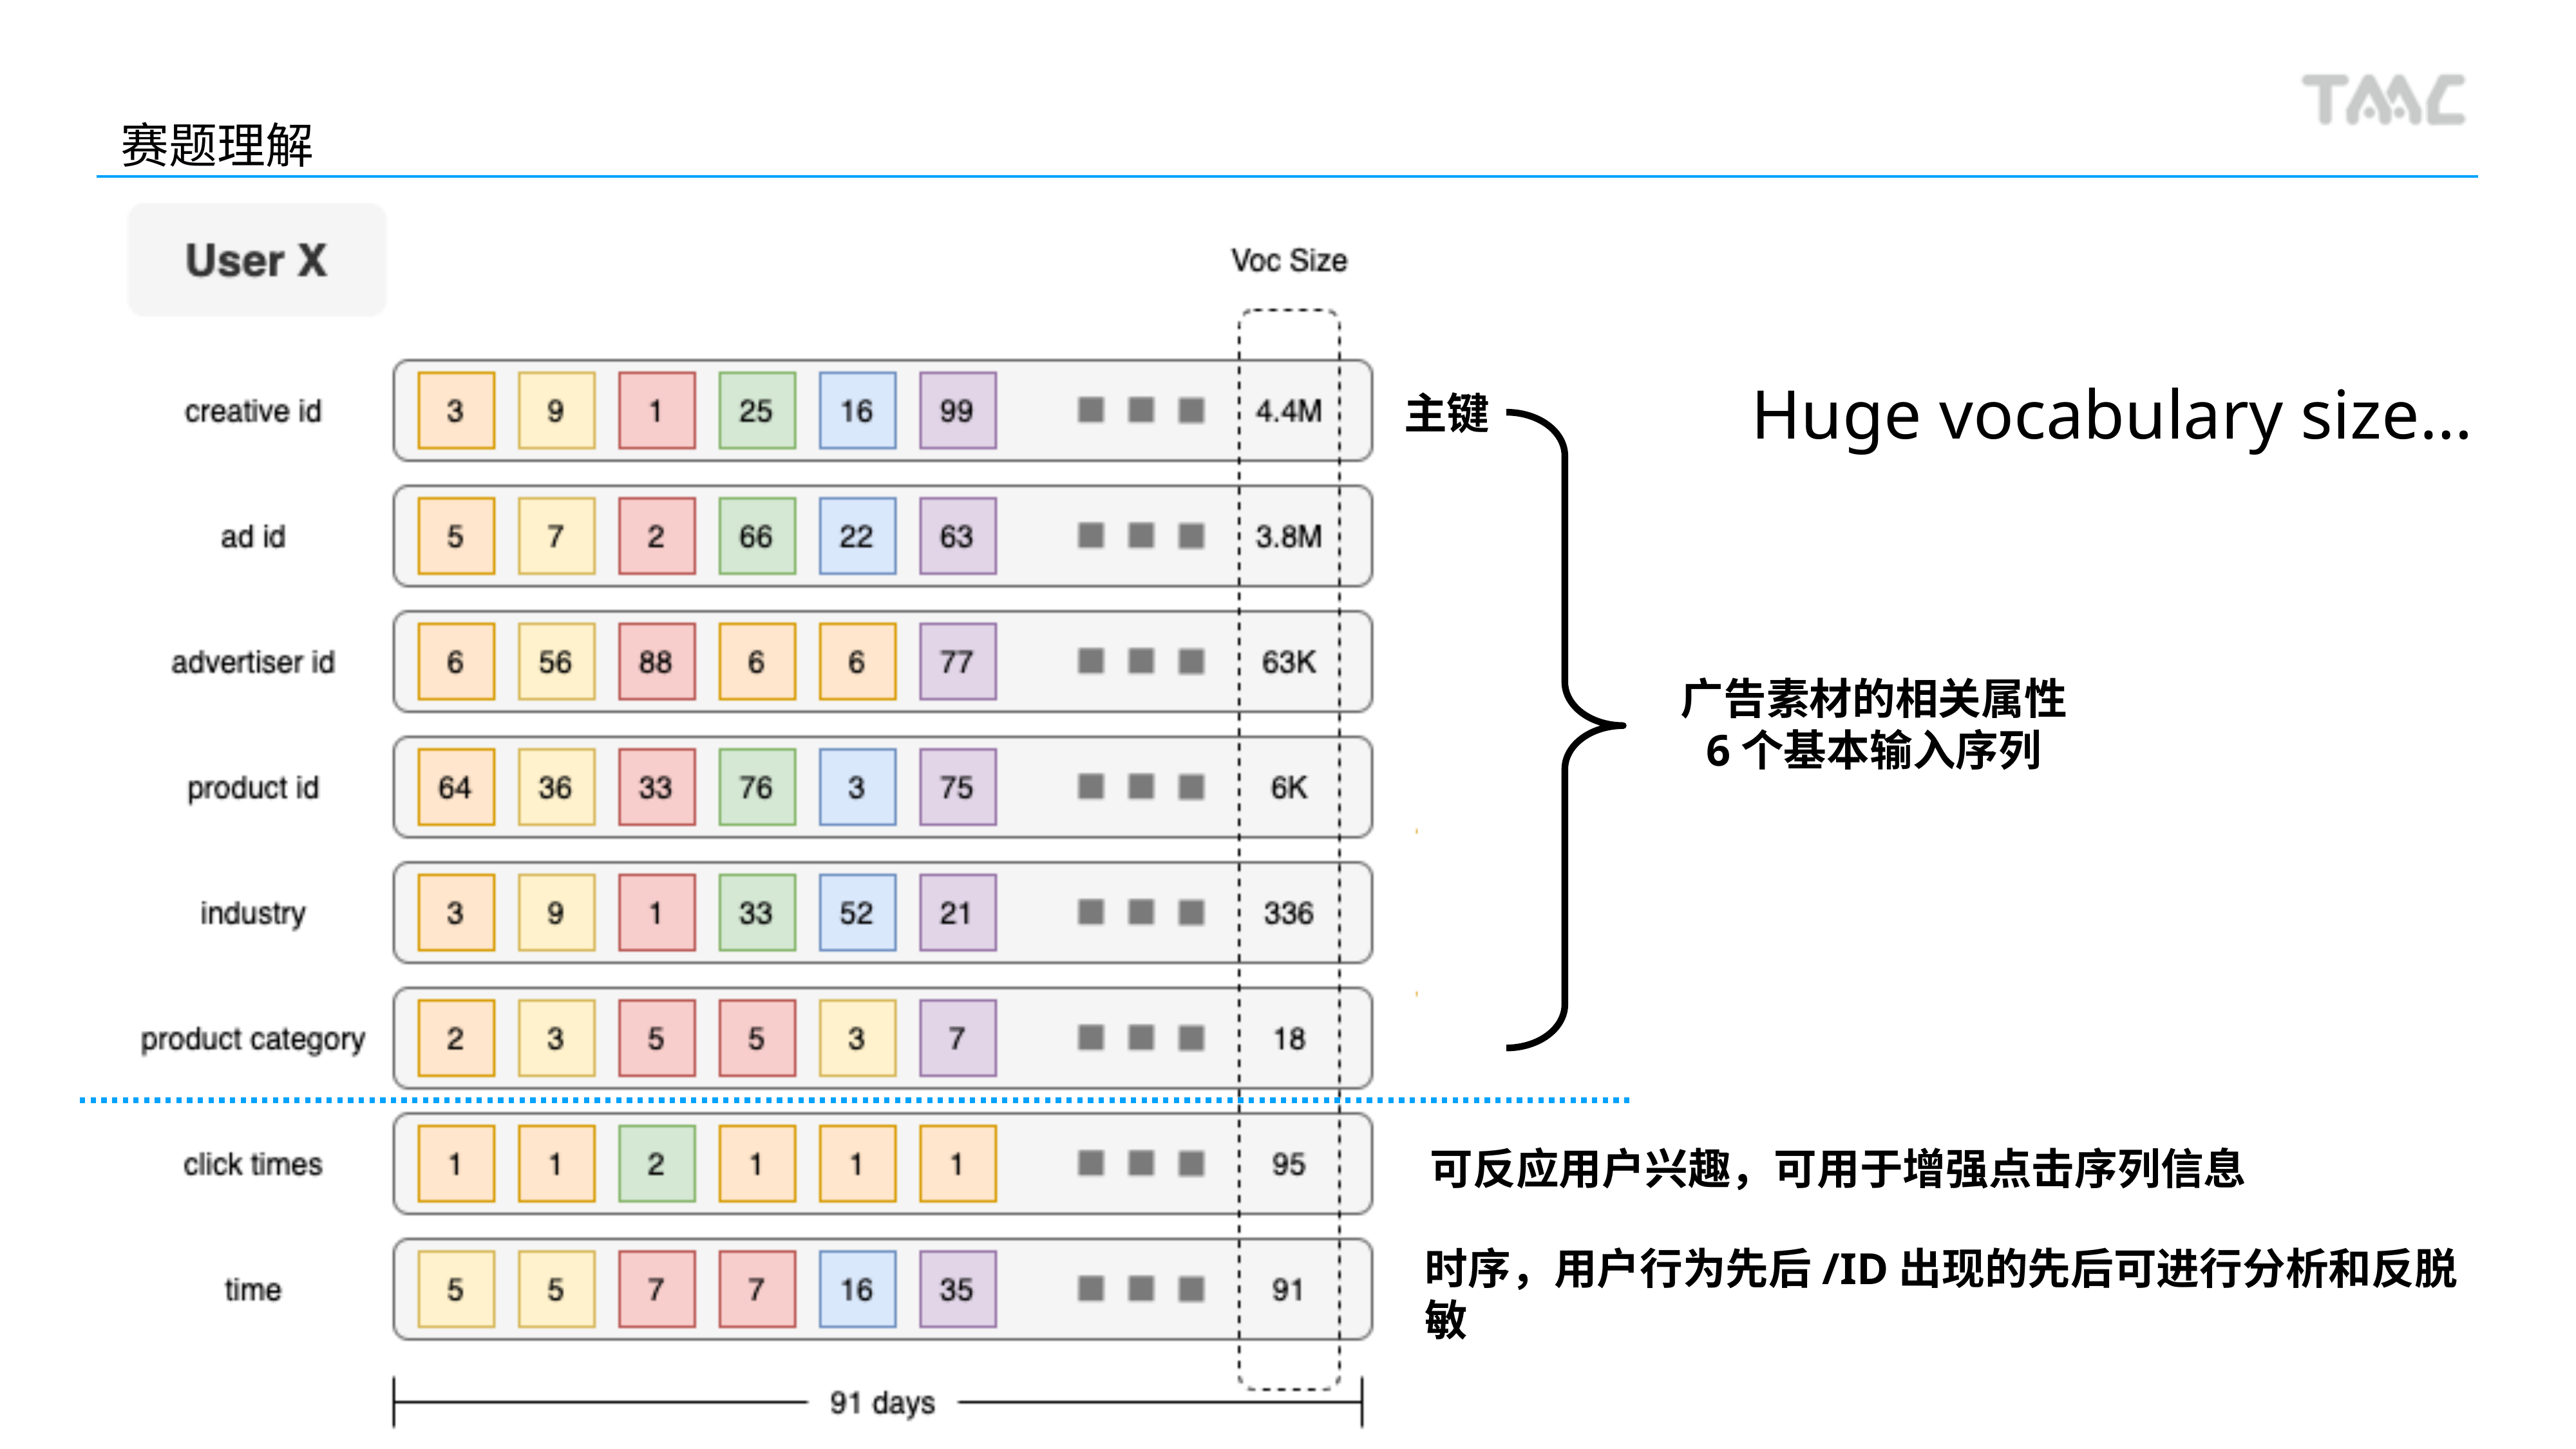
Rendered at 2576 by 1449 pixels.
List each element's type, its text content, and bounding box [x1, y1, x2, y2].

text_box 赛题理解 [113, 108, 2202, 181]
text_box 广告素材的相关属性 6个基本输入序列 [1672, 663, 2076, 782]
text_box 主键 [1418, 379, 1498, 446]
text_box [1506, 412, 1624, 1048]
text_box Huge vocabulary size… [1744, 364, 2481, 460]
picture [110, 201, 1418, 1100]
picture [110, 1101, 1418, 1447]
text_box 时序，用户行为先后/ID出现的先后可进行分析和反脱敏 [1418, 1234, 2497, 1352]
text_box 可反应用户兴趣，可用于增强点击序列信息 [1423, 1134, 2255, 1201]
picture [2278, 37, 2510, 147]
